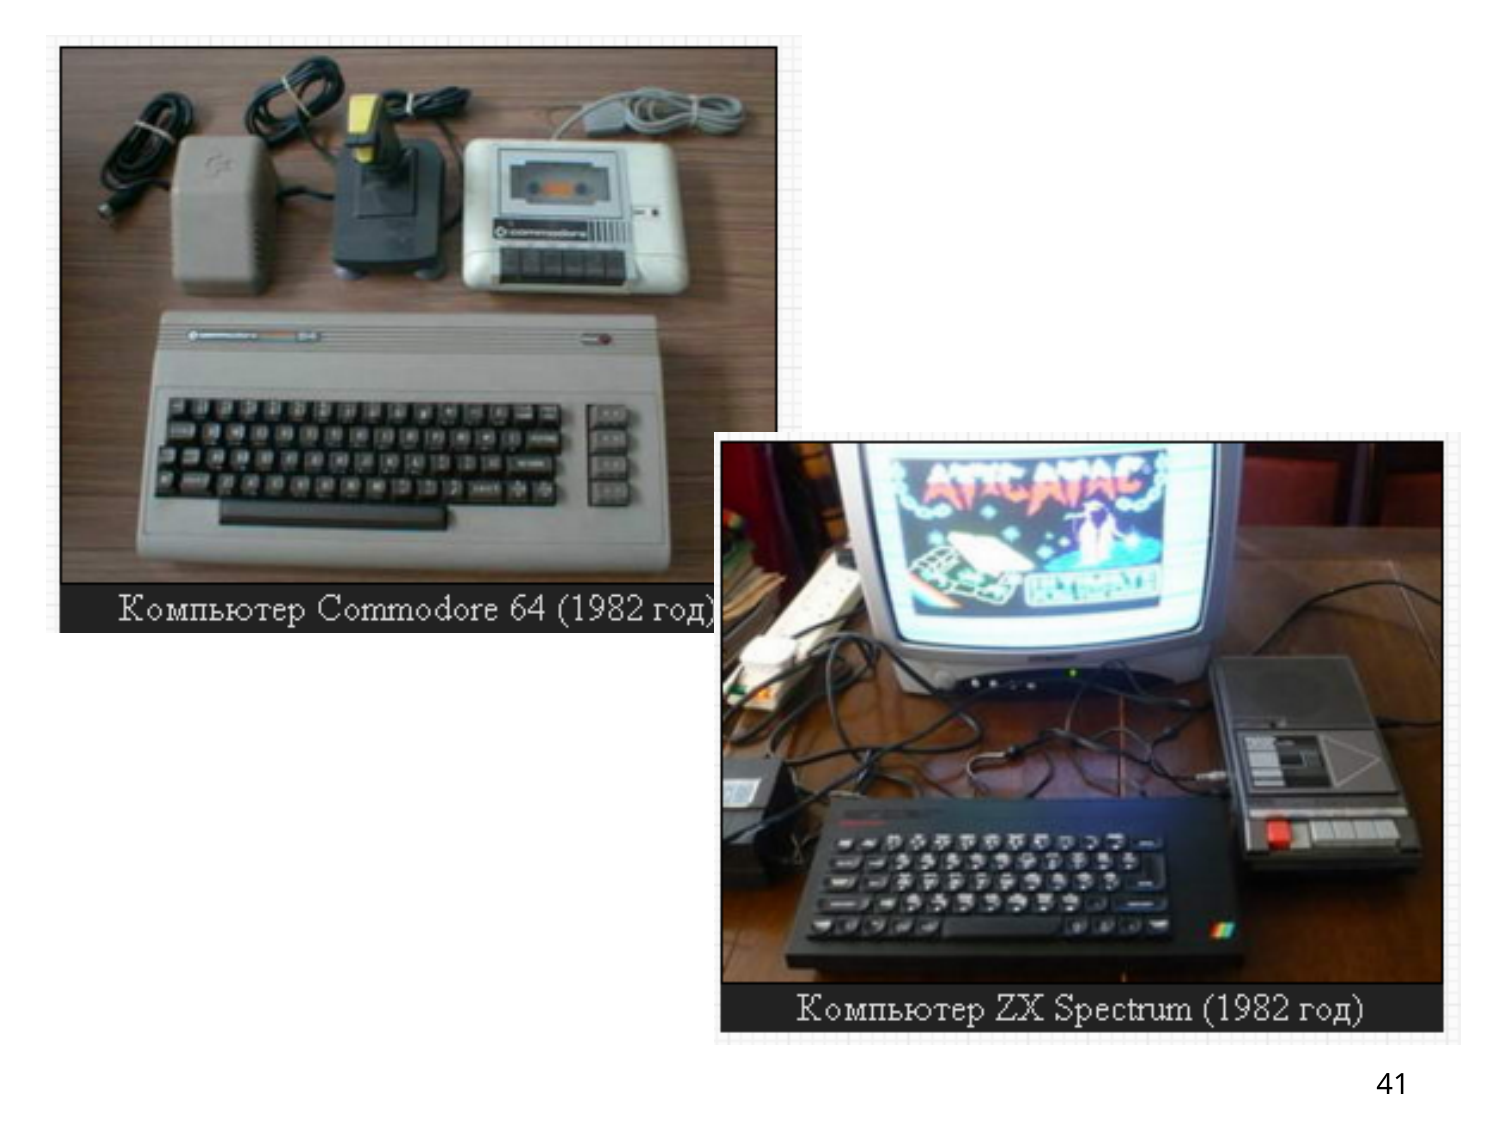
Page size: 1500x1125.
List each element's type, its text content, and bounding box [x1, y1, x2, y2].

picture [46, 34, 1461, 1045]
slide_number 41 [1112, 1058, 1425, 1113]
